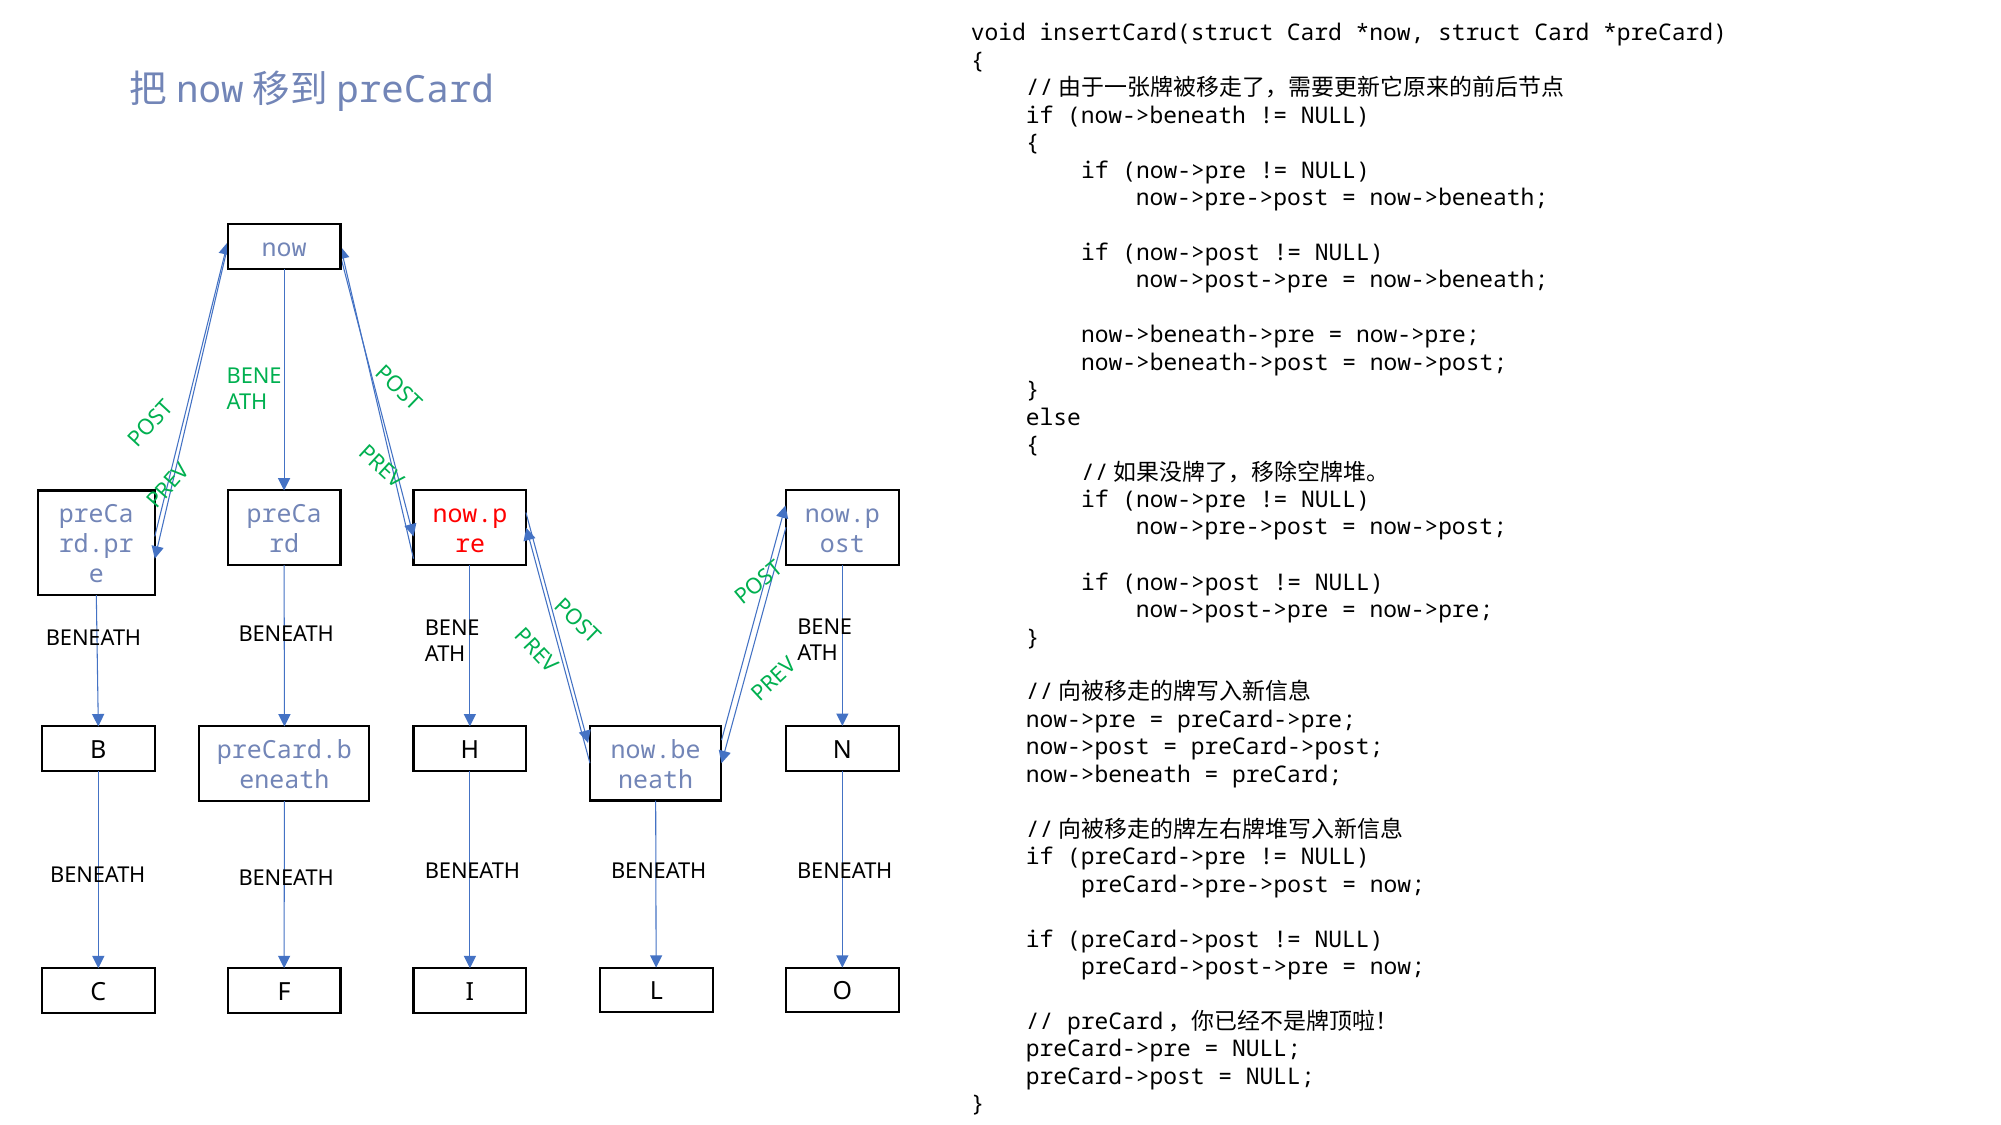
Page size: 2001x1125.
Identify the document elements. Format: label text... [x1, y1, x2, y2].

text_box void insertCard(struct Card *now, struct Card *preCard) { //由于一张牌被移走了，需要更新它原来的前后节点 if (now->beneath != NULL) { if (now->pre != NULL) now->pre->post = now->beneath; if (now->post != NULL) now->post->pre = now->beneath; now->beneath->pre = now->pre; now->beneath->post = now->post; } else { //如果没牌了，移除空牌堆。 if (now->pre != NULL) now->pre->post = now->post; if (now->post != NULL) now->post->pre = now->pre; } //向被移走的牌写入新信息 now->pre = preCard->pre; now->post = preCard->post; now->beneath = preCard; //向被移走的牌左右牌堆写入新信息 if (preCard->pre != NULL) preCard->pre->post = now; if (preCard->post != NULL) preCard->post->pre = now; // preCard，你已经不是牌顶啦！ preCard->pre = NULL; preCard->post = NULL; } [956, 10, 1956, 1124]
text_box 把now移到preCard [114, 57, 956, 118]
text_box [30, 224, 918, 1047]
